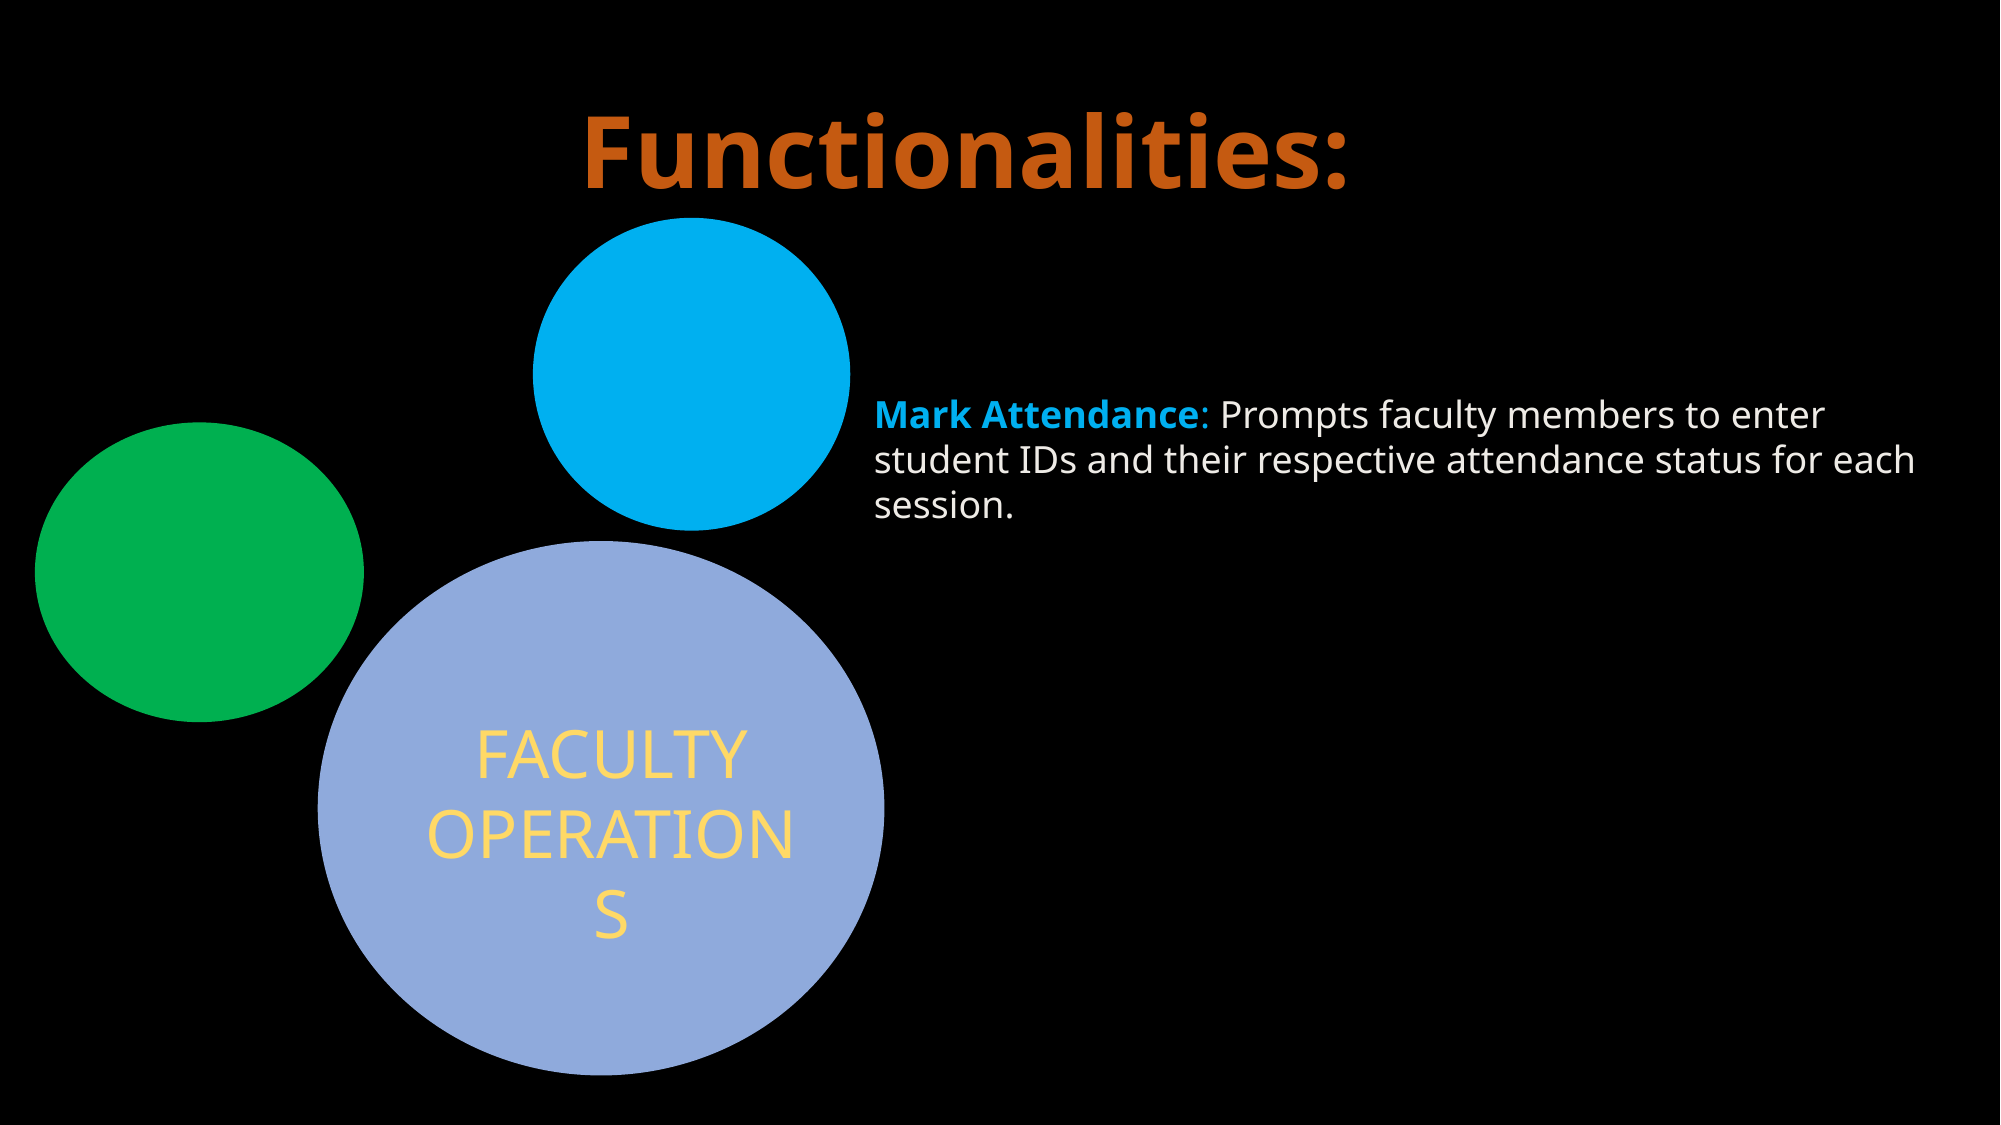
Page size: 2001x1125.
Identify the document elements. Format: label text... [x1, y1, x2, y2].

text_box Mark Attendance: Prompts faculty members to enter student IDs and their respective attendance status for each session. [859, 384, 1976, 579]
text_box [33, 421, 365, 724]
text_box [316, 539, 886, 1077]
text_box Functionalities: [218, 81, 1714, 217]
text_box [531, 216, 852, 532]
text_box FACULTY OPERATIONS [396, 704, 827, 960]
